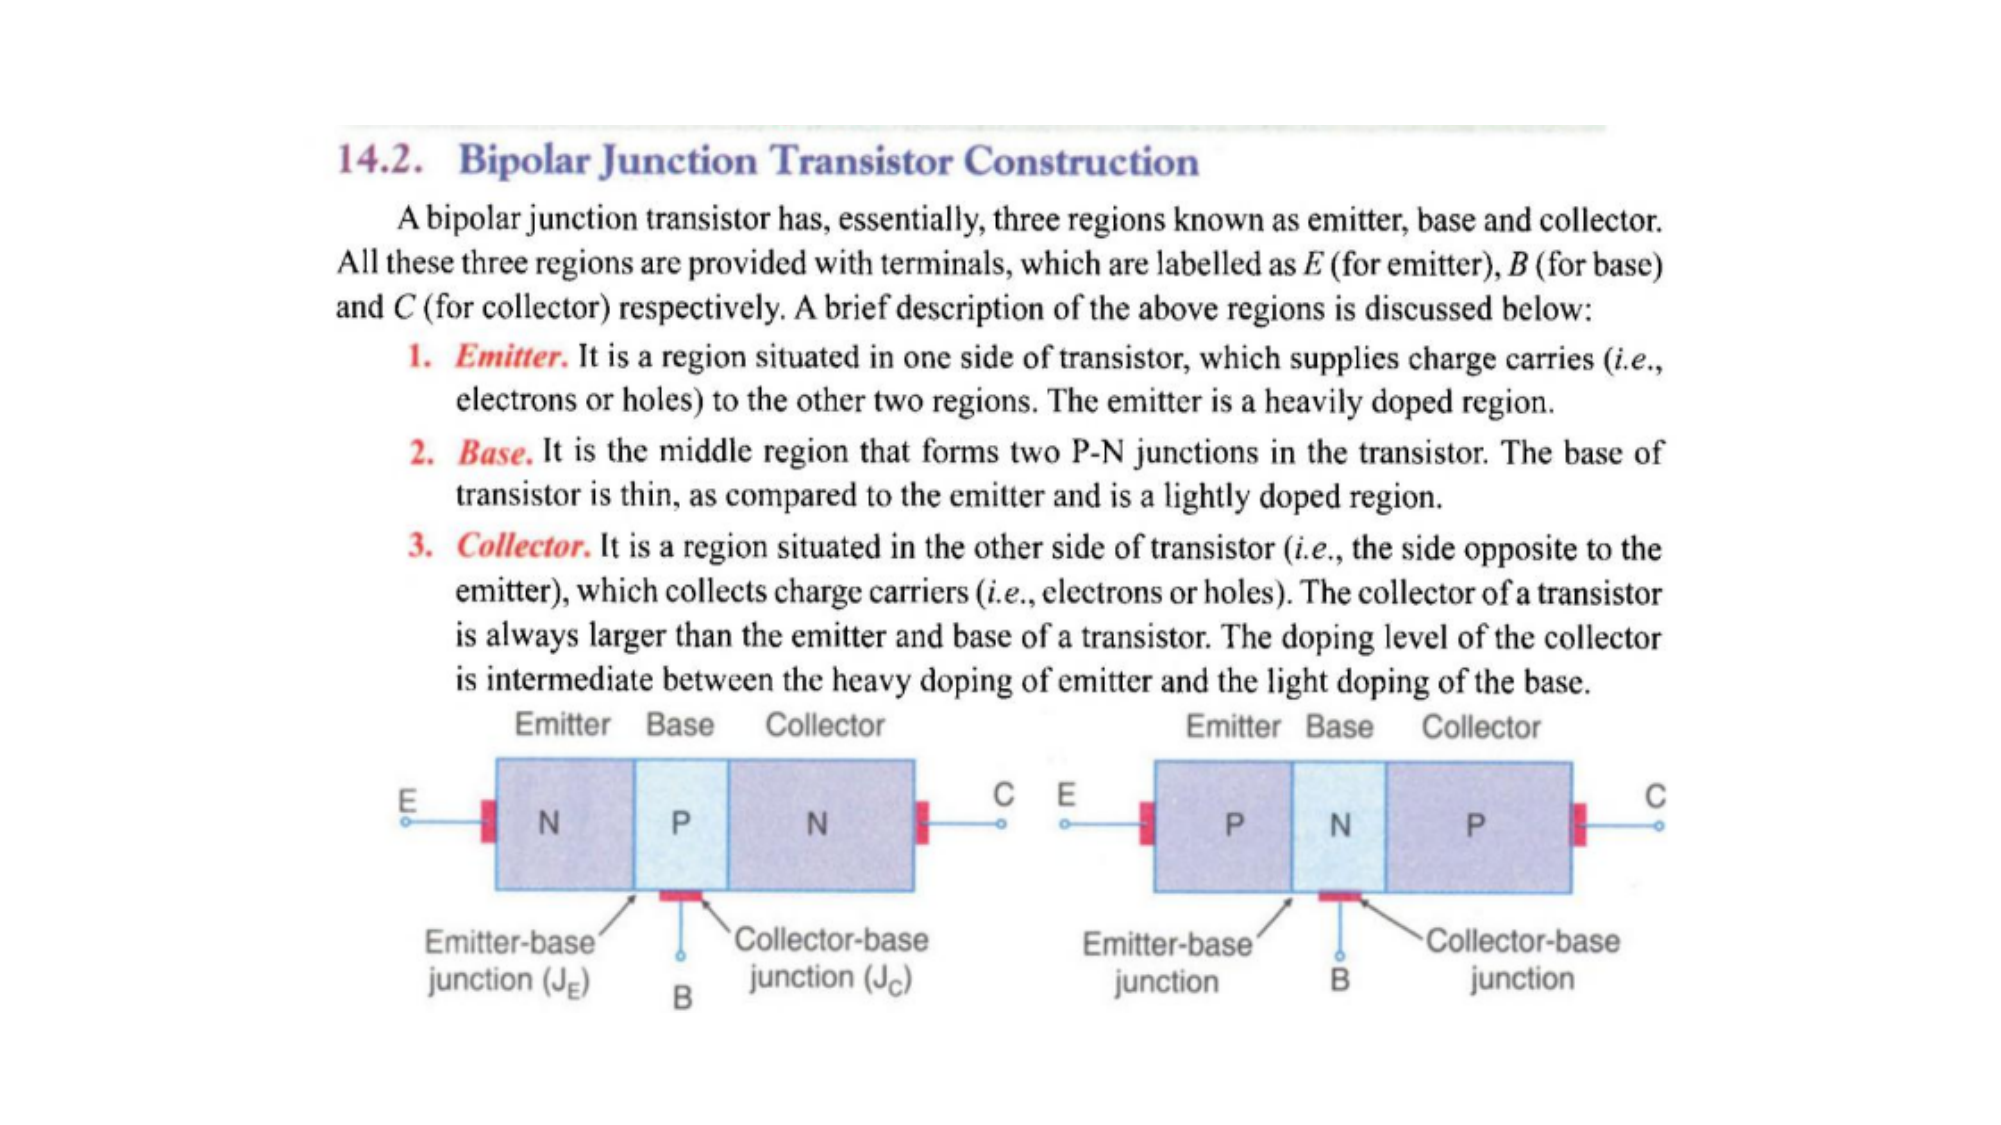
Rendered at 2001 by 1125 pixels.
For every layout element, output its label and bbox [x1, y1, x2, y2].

picture [249, 124, 1750, 1013]
